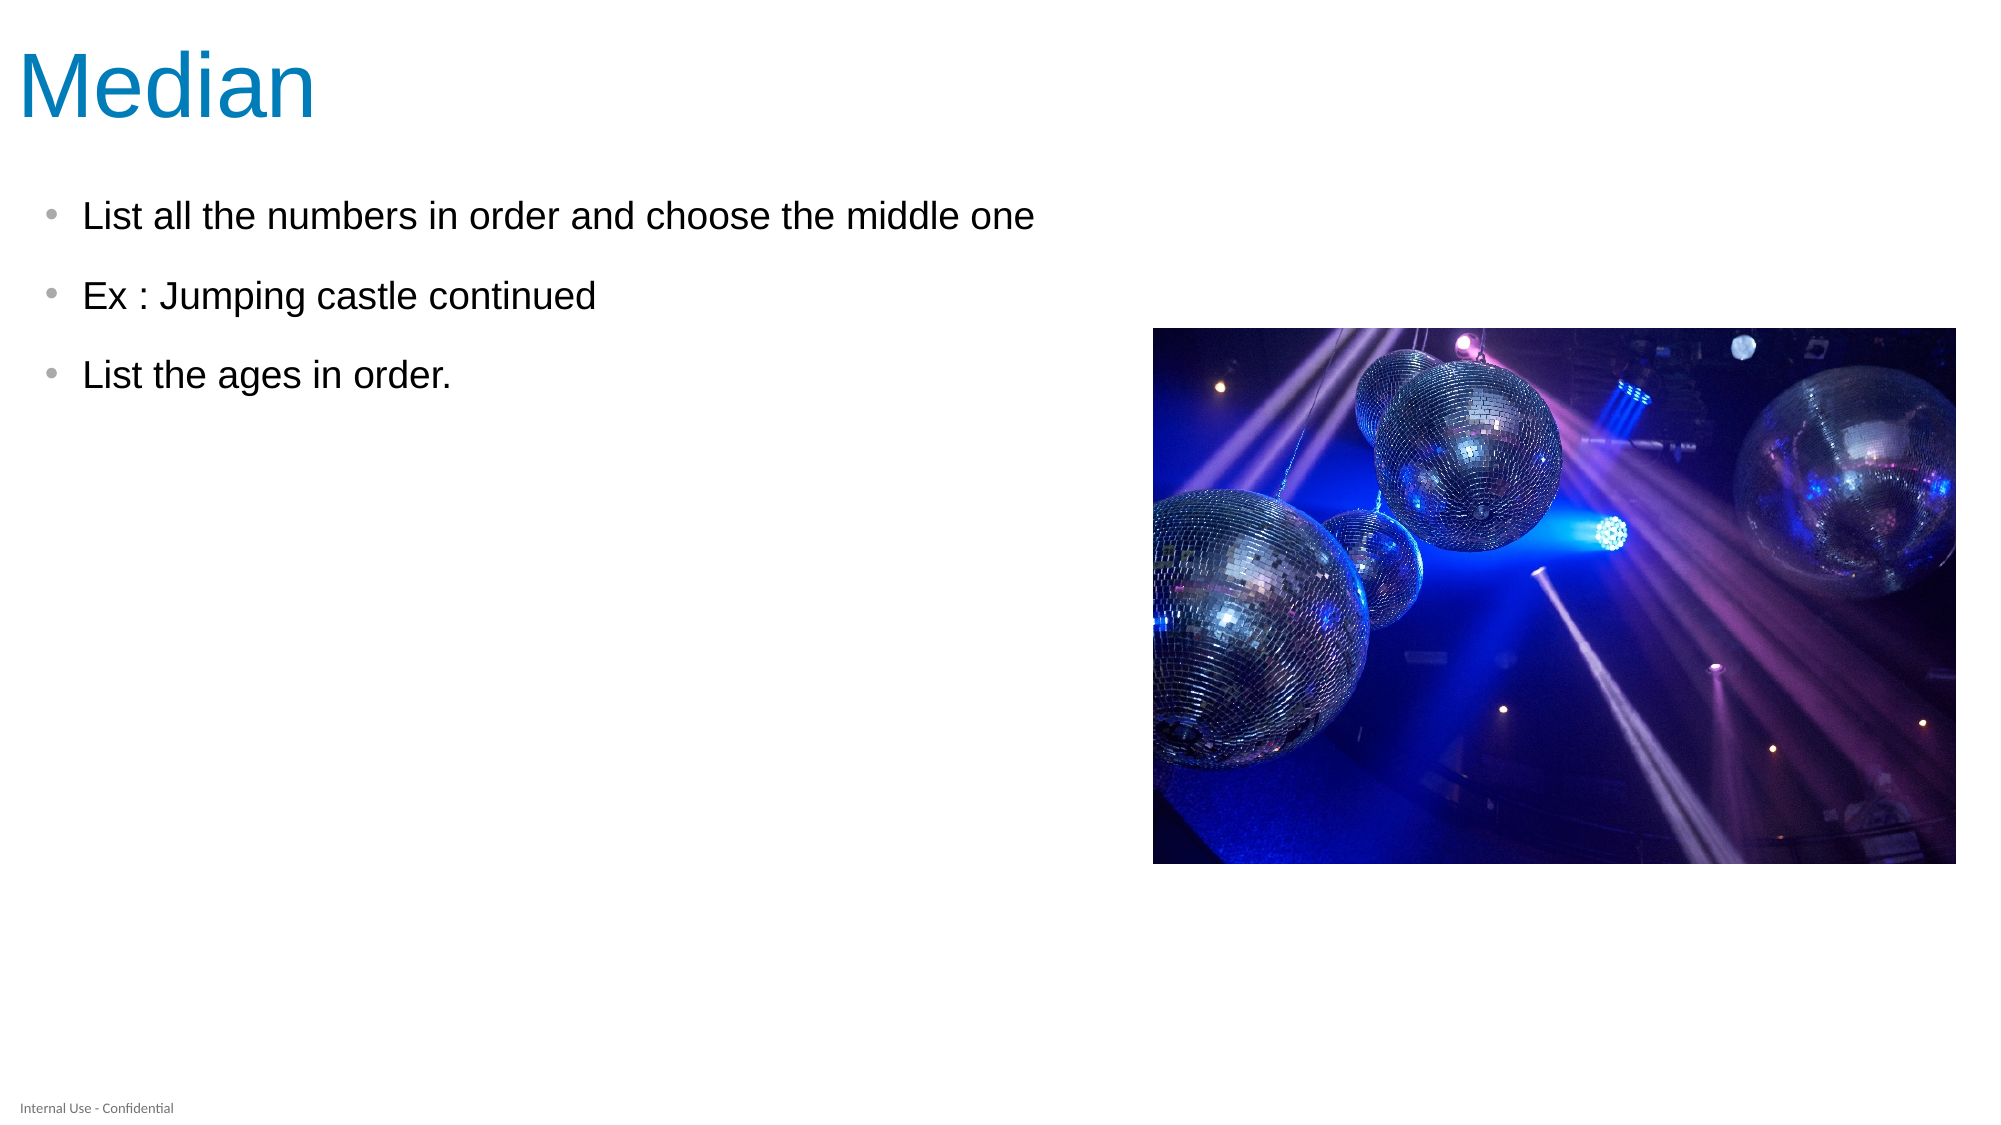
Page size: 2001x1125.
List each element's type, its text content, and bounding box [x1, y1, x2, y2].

title Median [17, 18, 1758, 159]
list List all the numbers in order and choose the middle one Ex : Jumping castle continued List the ages in order. [44, 190, 1854, 851]
picture [1153, 328, 1956, 864]
